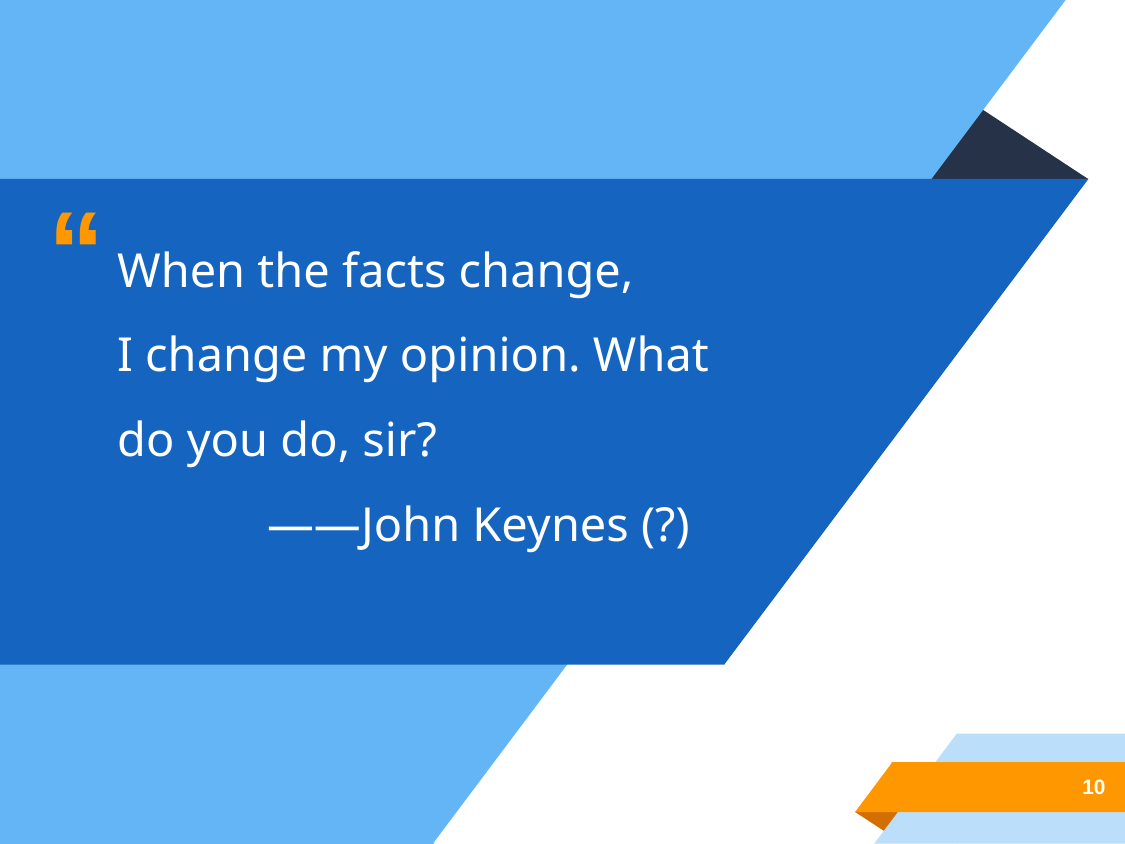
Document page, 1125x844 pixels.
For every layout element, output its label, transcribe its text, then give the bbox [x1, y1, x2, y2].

slide_number 10 [937, 760, 1121, 813]
list When the facts change, I change my opinion. What do you do, sir? ——John Keynes (?) [102, 197, 752, 648]
